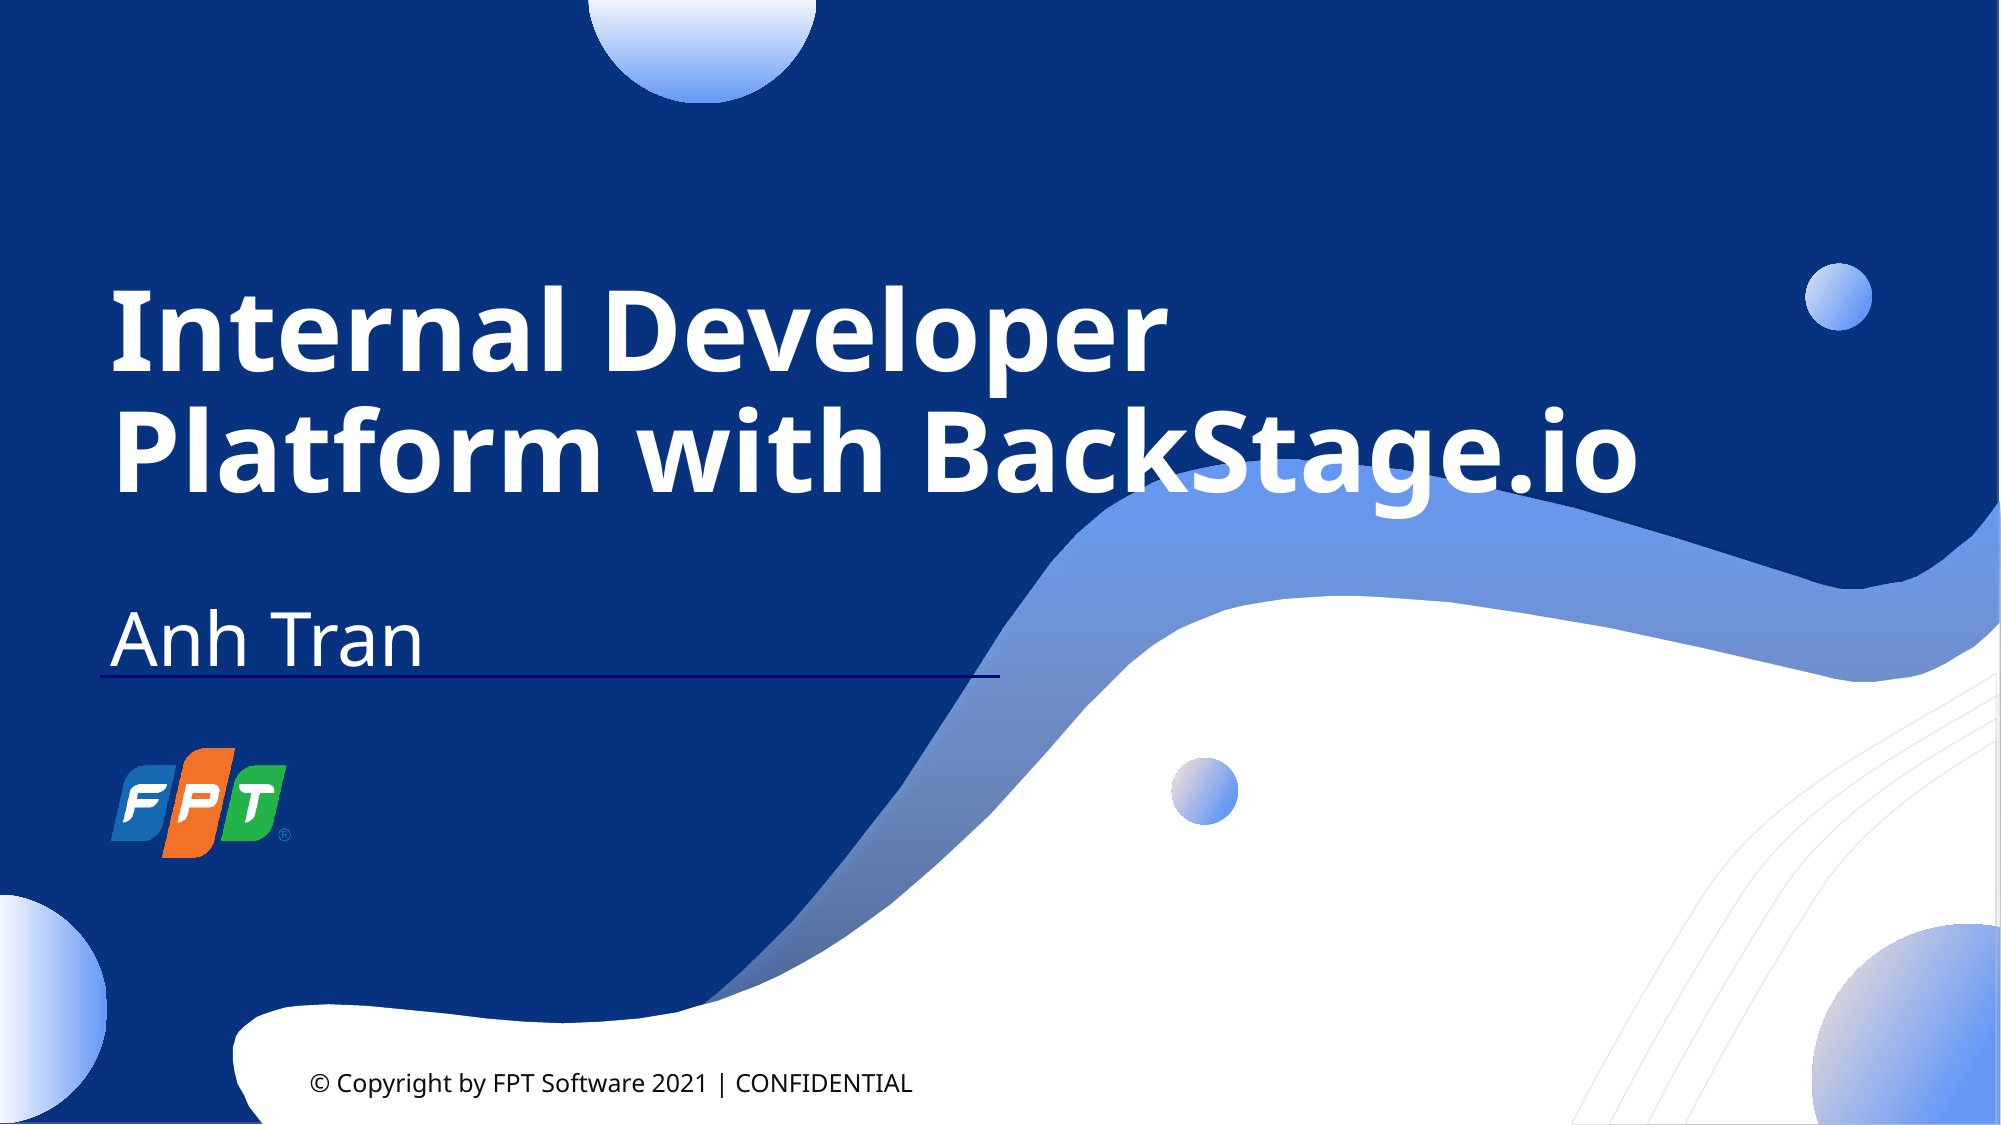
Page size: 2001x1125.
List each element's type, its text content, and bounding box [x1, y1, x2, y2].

list Anh Tran [95, 594, 1165, 692]
list Internal Developer Platform with BackStage.io [95, 266, 1685, 920]
